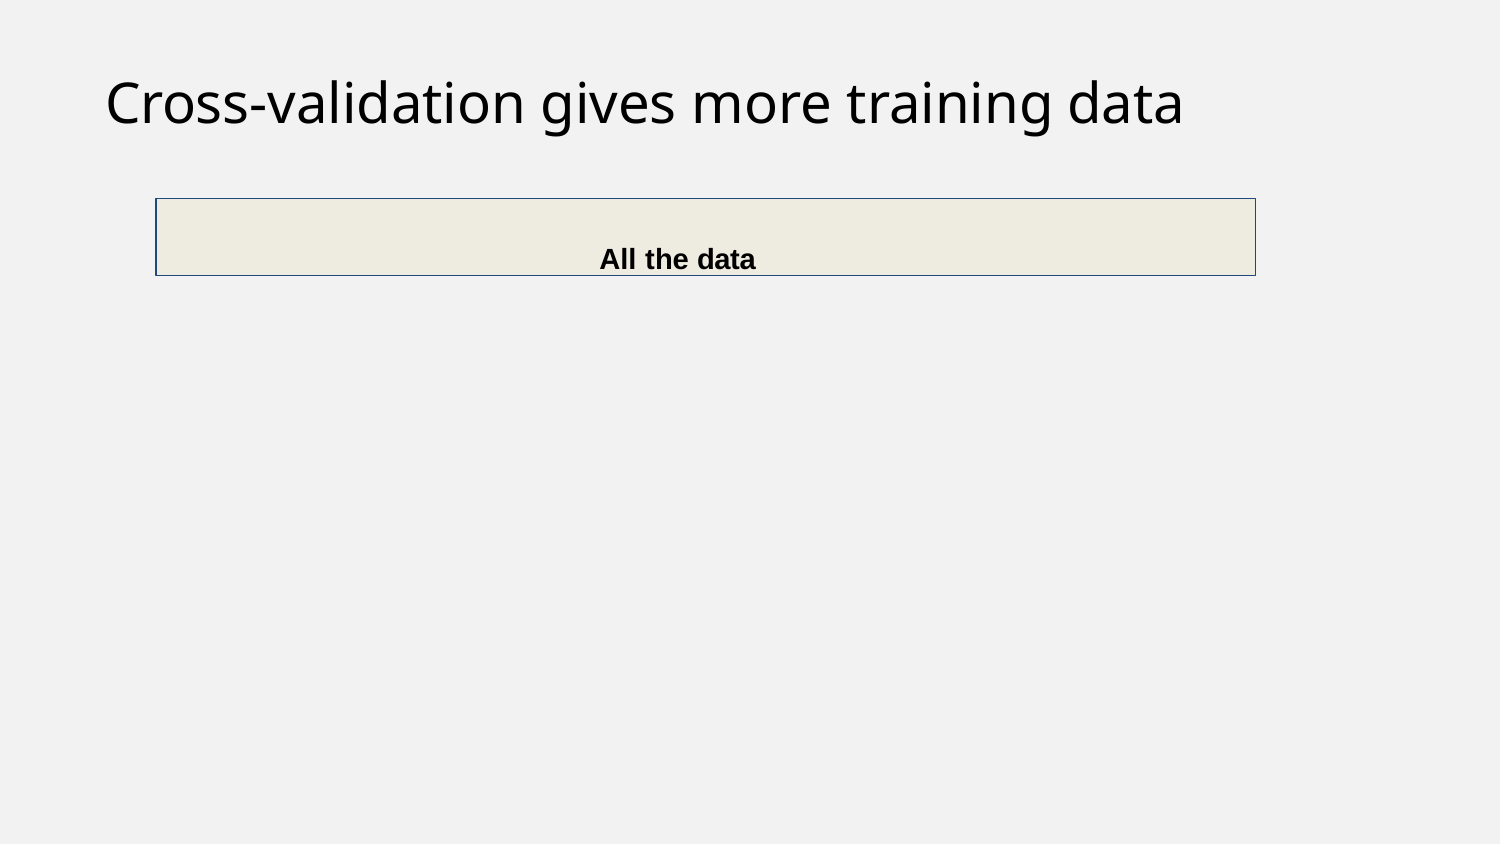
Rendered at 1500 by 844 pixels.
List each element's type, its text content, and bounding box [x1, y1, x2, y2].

text_box All the data [156, 198, 1256, 276]
title Cross-validation gives more training data [103, 28, 1397, 172]
